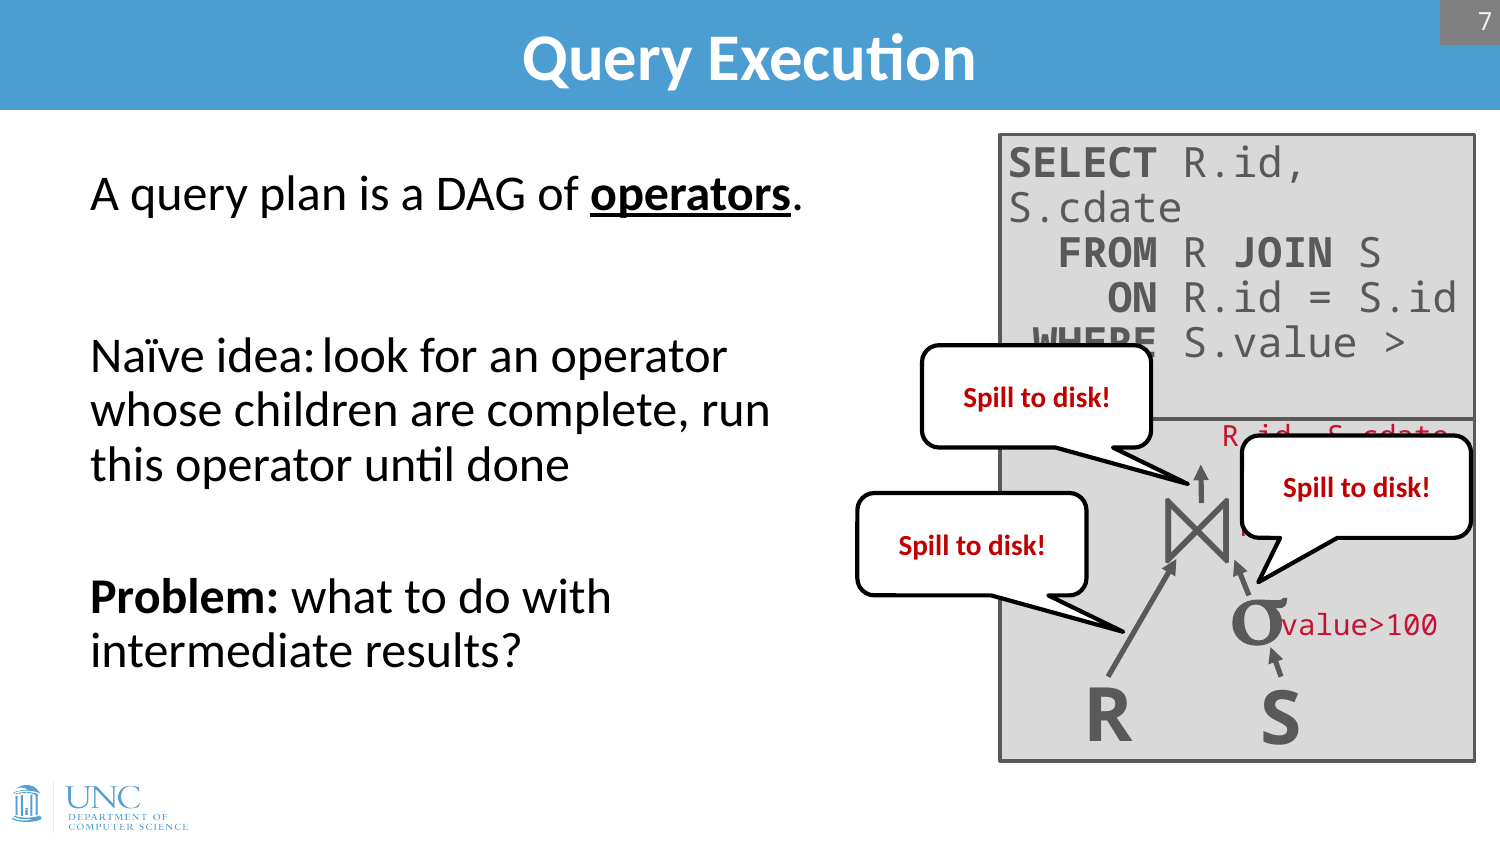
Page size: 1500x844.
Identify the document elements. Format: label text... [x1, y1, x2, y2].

text_box SELECT R.id, S.cdate FROM R JOIN S ON R.id = S.id WHERE S.value > 100 [998, 132, 1477, 349]
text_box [921, 344, 1152, 448]
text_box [857, 492, 1087, 596]
title Query Execution [0, 0, 1500, 110]
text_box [1241, 435, 1472, 539]
picture [12, 782, 188, 833]
text_box 7 [1439, 0, 1500, 45]
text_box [999, 348, 1476, 762]
list A query plan is a DAG of operators. Naïve idea: look for an operator whose children are complete, run this operator until done Problem: what to do with intermediate results? [75, 159, 855, 760]
